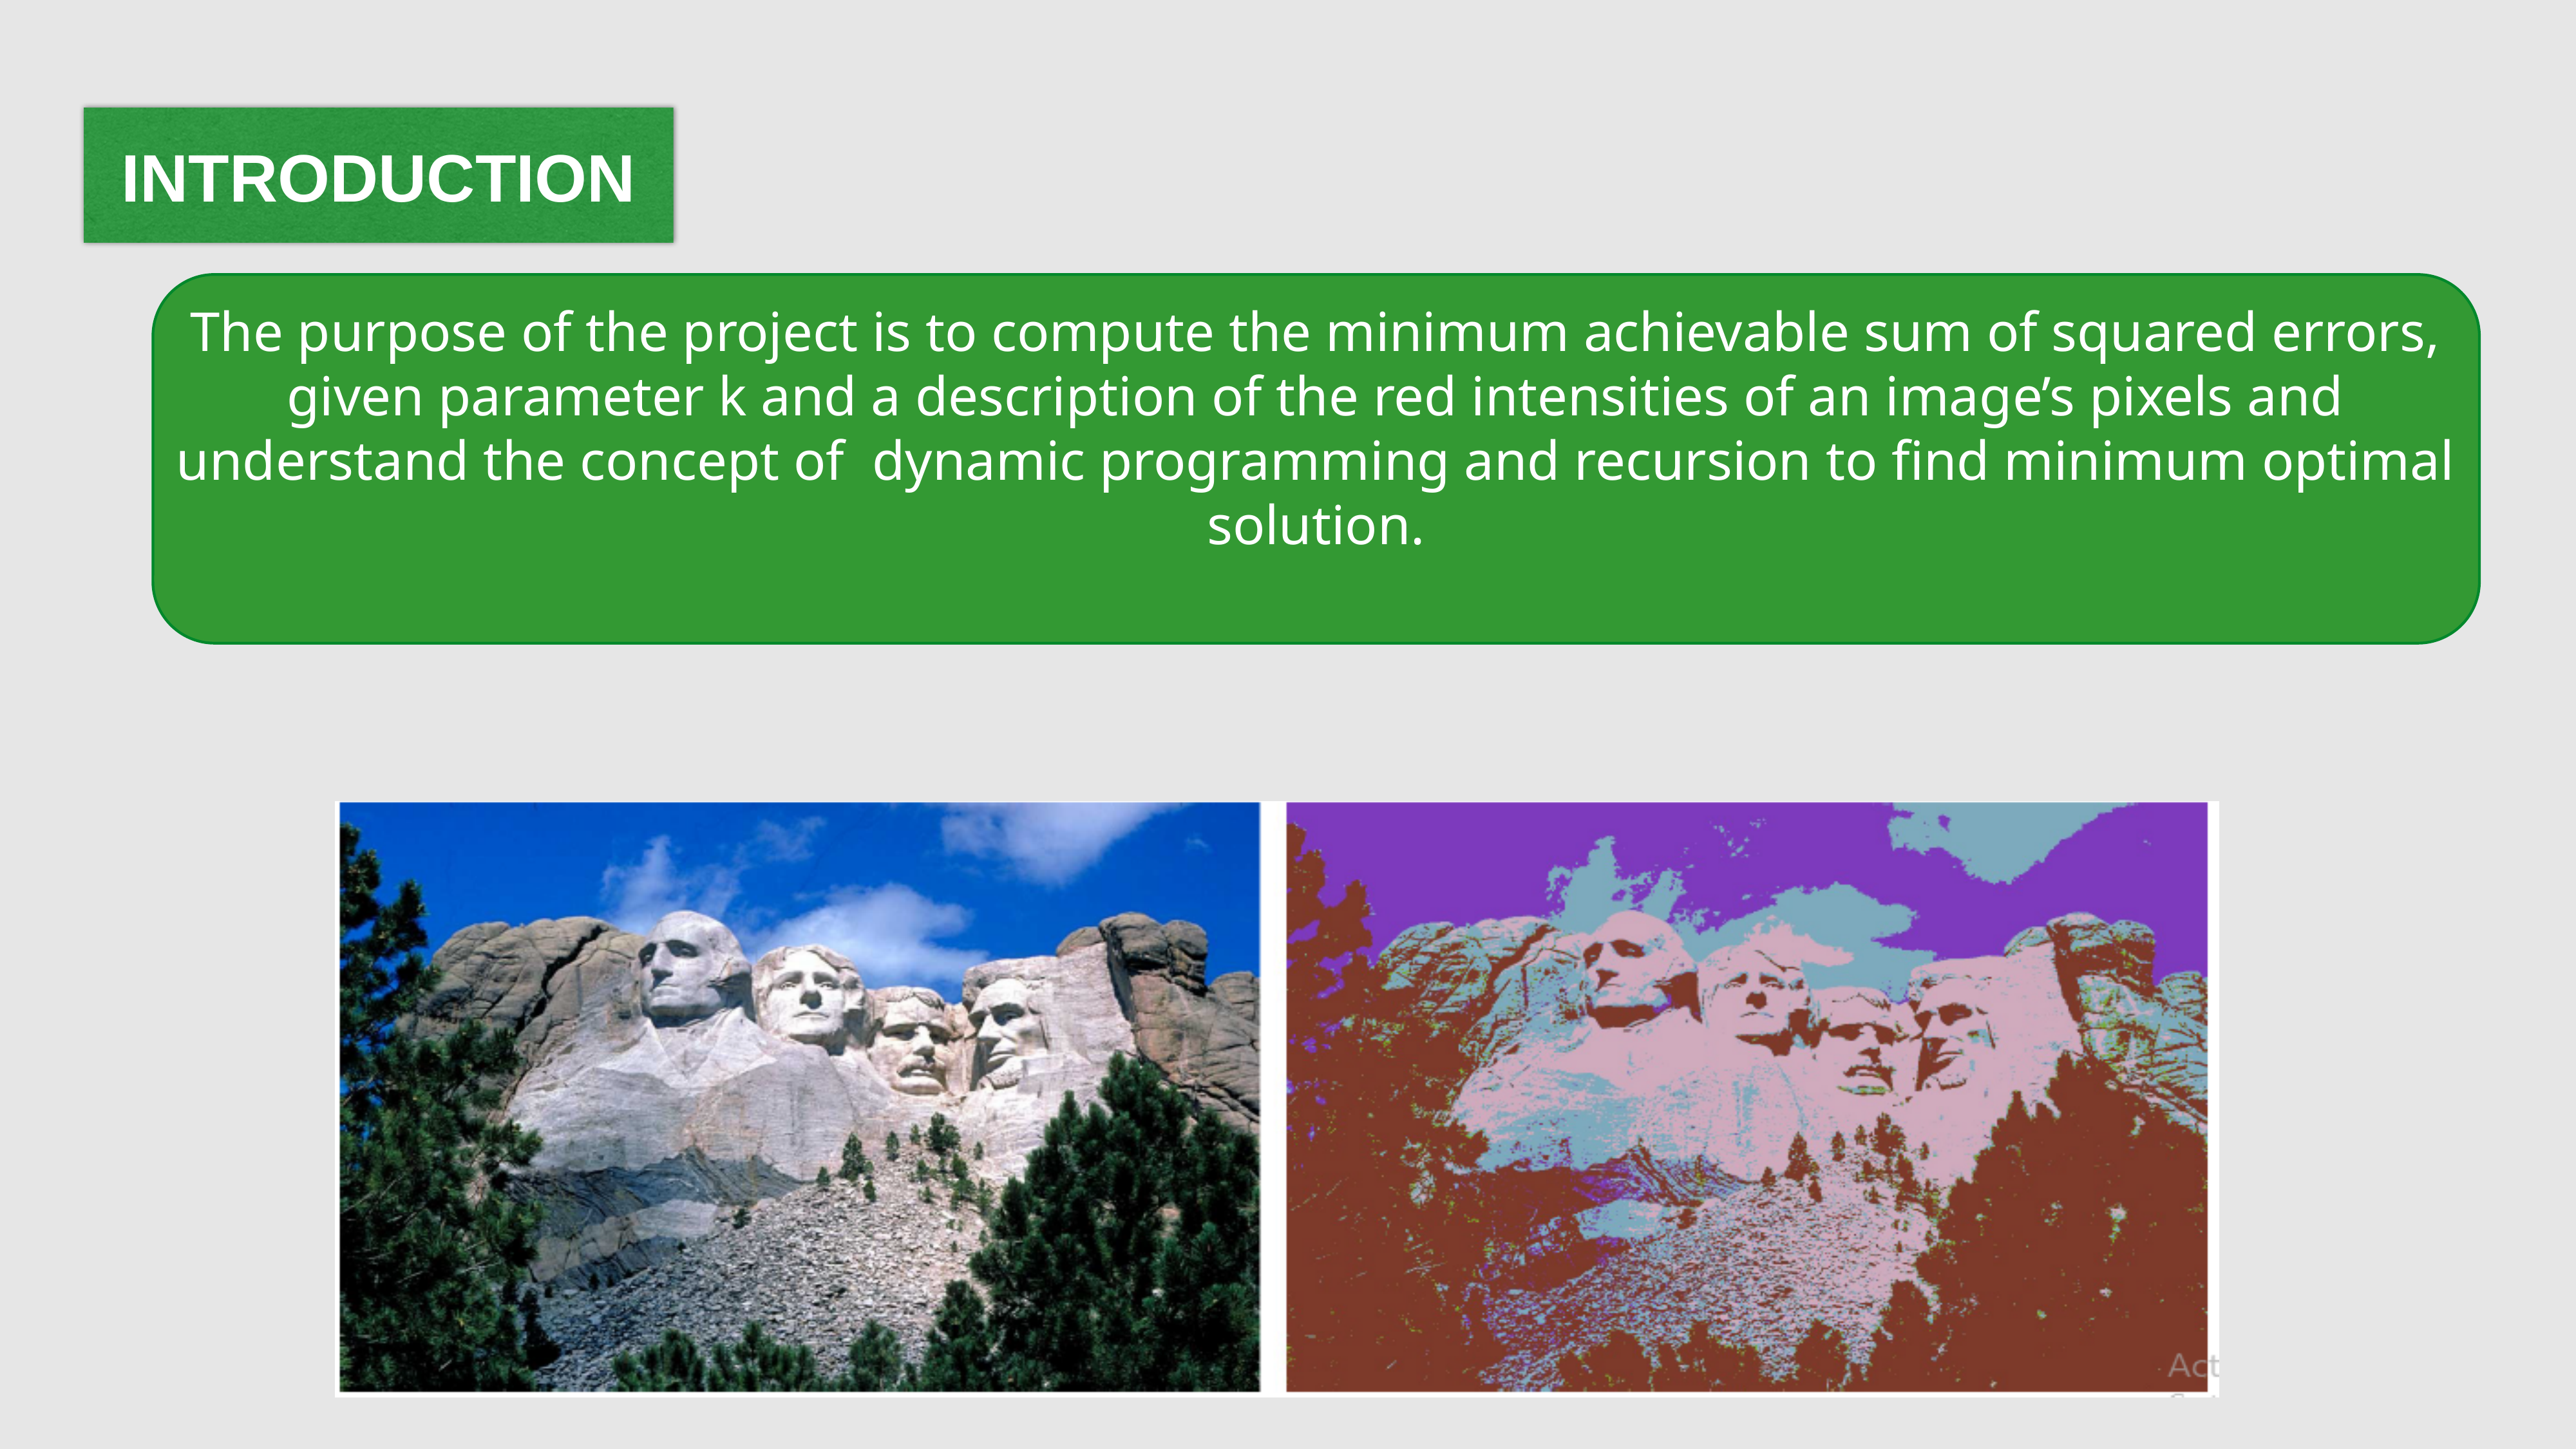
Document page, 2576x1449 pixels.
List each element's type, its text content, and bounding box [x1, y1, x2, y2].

text_box [84, 108, 674, 243]
text_box INTRODUCTION [116, 129, 641, 221]
text_box The purpose of the project is to compute the minimum achievable sum of squared errors, given parameter k and a description of the red intensities of an image’s pixels and understand the concept of dynamic programming and recursion to find minimum optimal solution. [151, 273, 2481, 645]
picture [335, 801, 2219, 1397]
